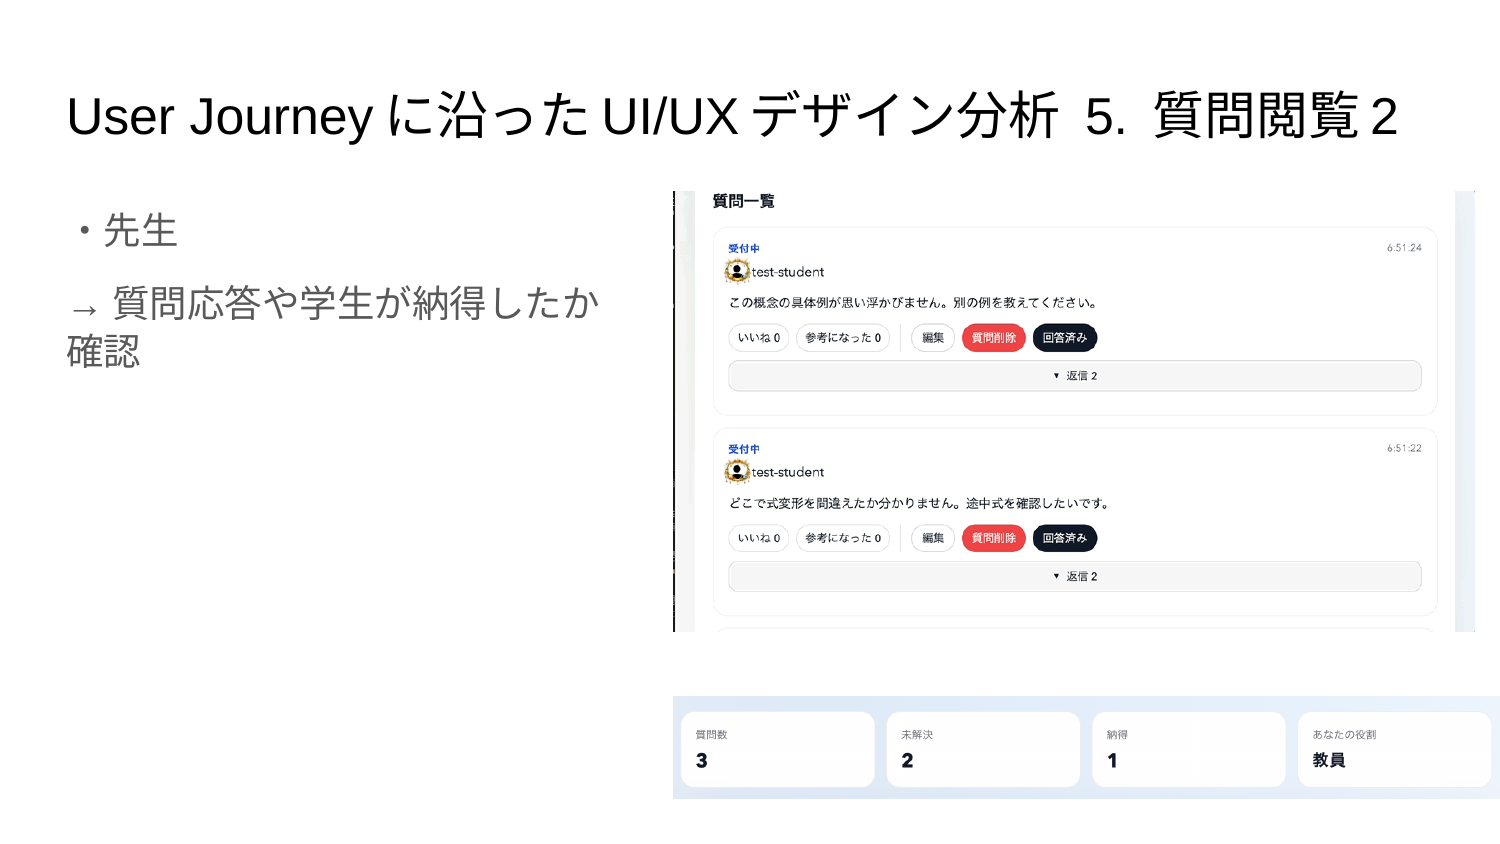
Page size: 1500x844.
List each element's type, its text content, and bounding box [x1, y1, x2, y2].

list ・先生 →質問応答や学生が納得したか確認 [51, 189, 649, 750]
title User Journeyに沿ったUI/UXデザイン分析 5. 質問閲覧2 [51, 72, 1449, 167]
picture [672, 191, 1476, 633]
picture [672, 696, 1500, 800]
